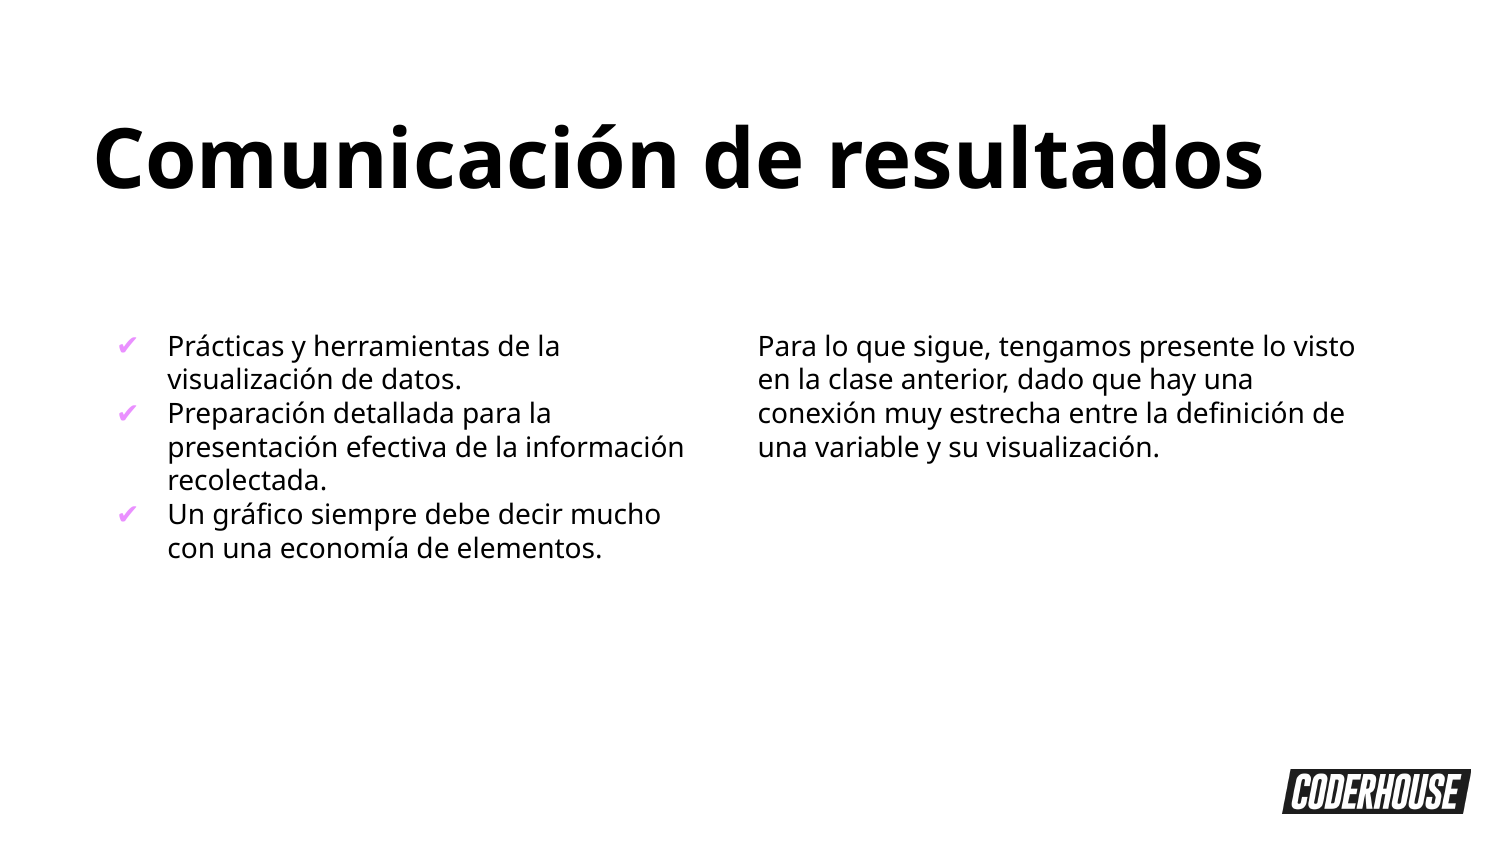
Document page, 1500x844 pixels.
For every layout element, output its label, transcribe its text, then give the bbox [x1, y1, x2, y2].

text_box Prácticas y herramientas de la visualización de datos. Preparación detallada para la presentación efectiva de la información recolectada. Un gráfico siempre debe decir mucho con una economía de elementos. [77, 312, 707, 613]
picture [1281, 769, 1471, 814]
text_box Para lo que sigue, tengamos presente lo visto en la clase anterior, dado que hay una conexión muy estrecha entre la definición de una variable y su visualización. [742, 312, 1372, 512]
text_box Comunicación de resultados [77, 101, 1414, 402]
